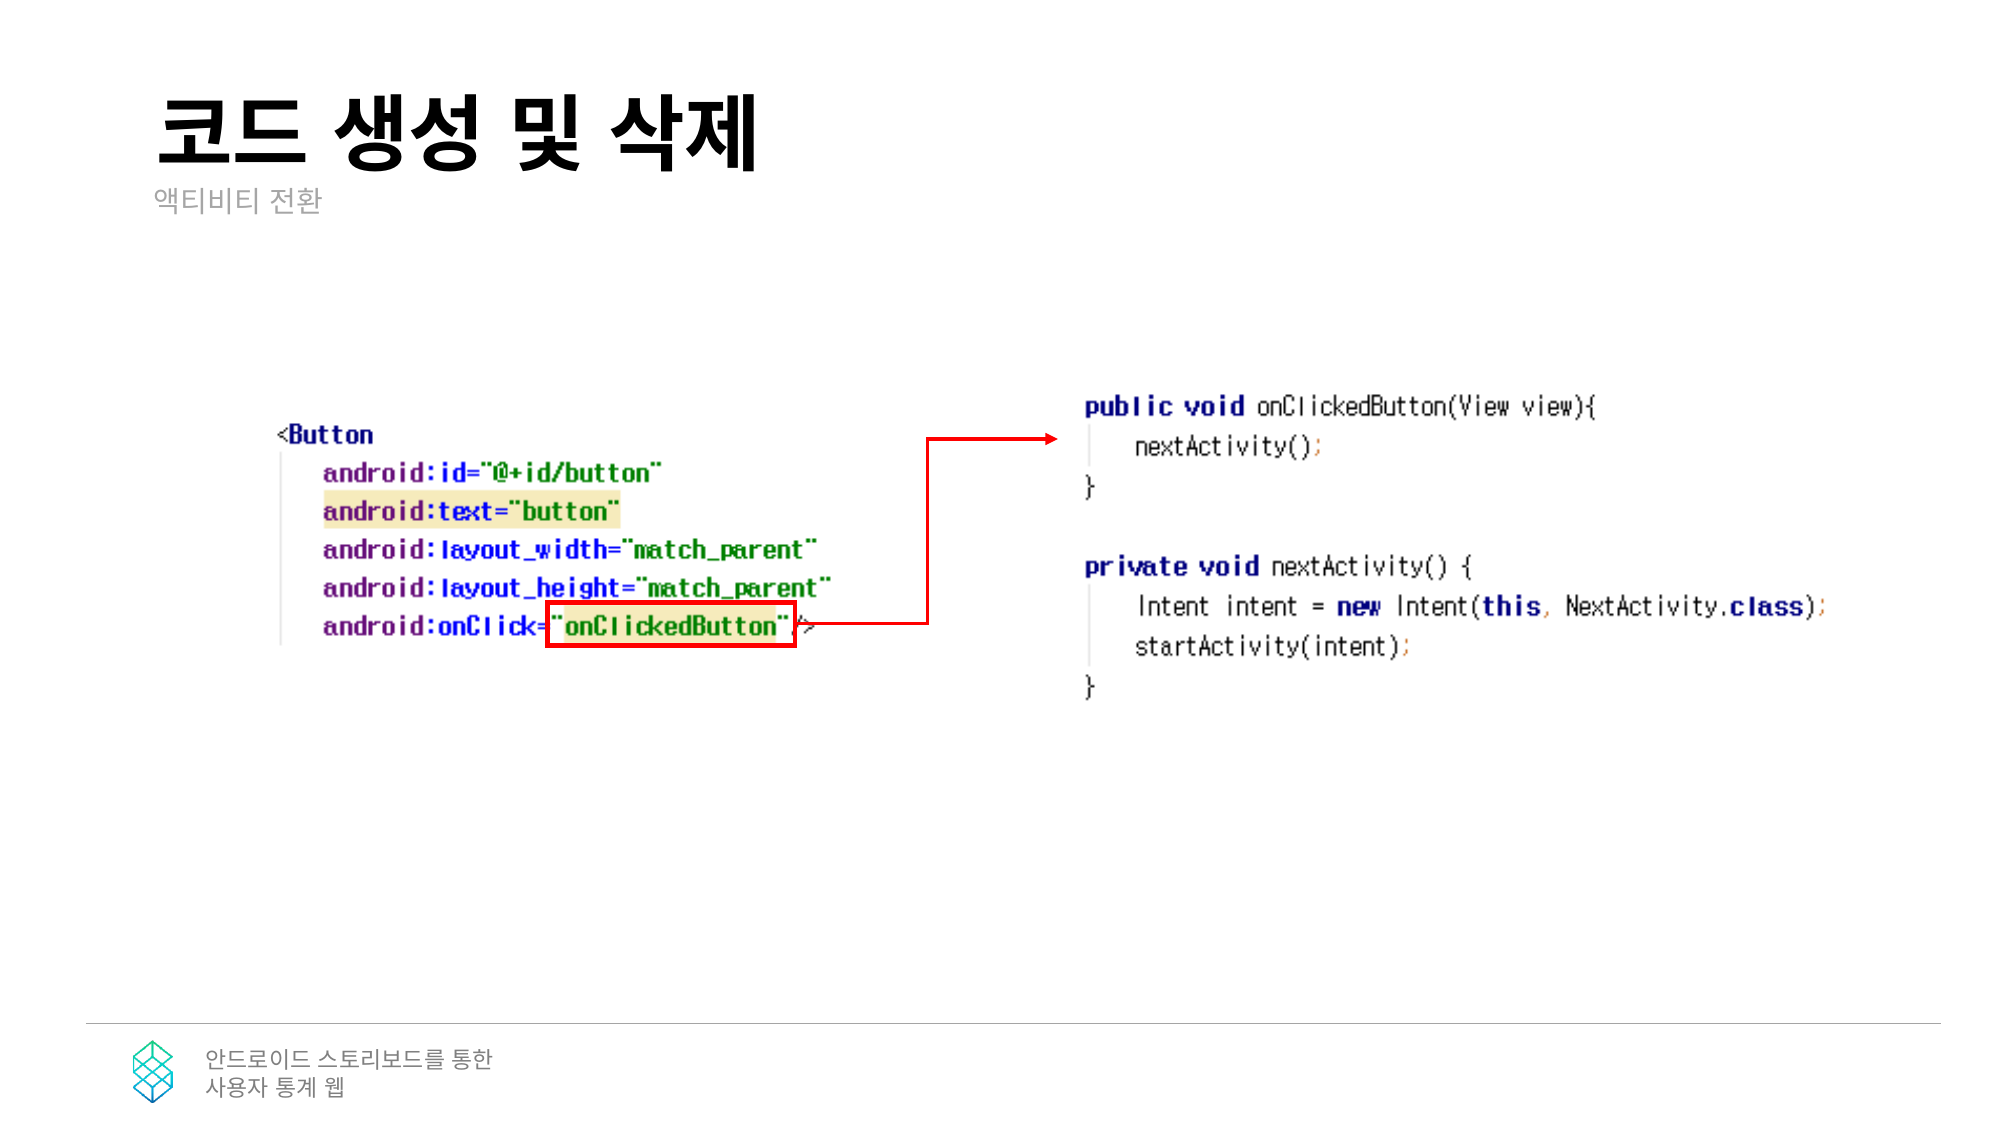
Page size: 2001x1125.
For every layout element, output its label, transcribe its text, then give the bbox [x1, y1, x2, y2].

text_box 액티비티 전환 [139, 175, 803, 226]
text_box 코드 생성 및 삭제 [141, 73, 777, 175]
picture [260, 410, 853, 668]
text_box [795, 438, 1058, 624]
picture [113, 1024, 191, 1123]
picture [1074, 391, 1843, 711]
text_box 안드로이드 스토리보드를 통한 사용자 통계 웹 [191, 1038, 722, 1109]
